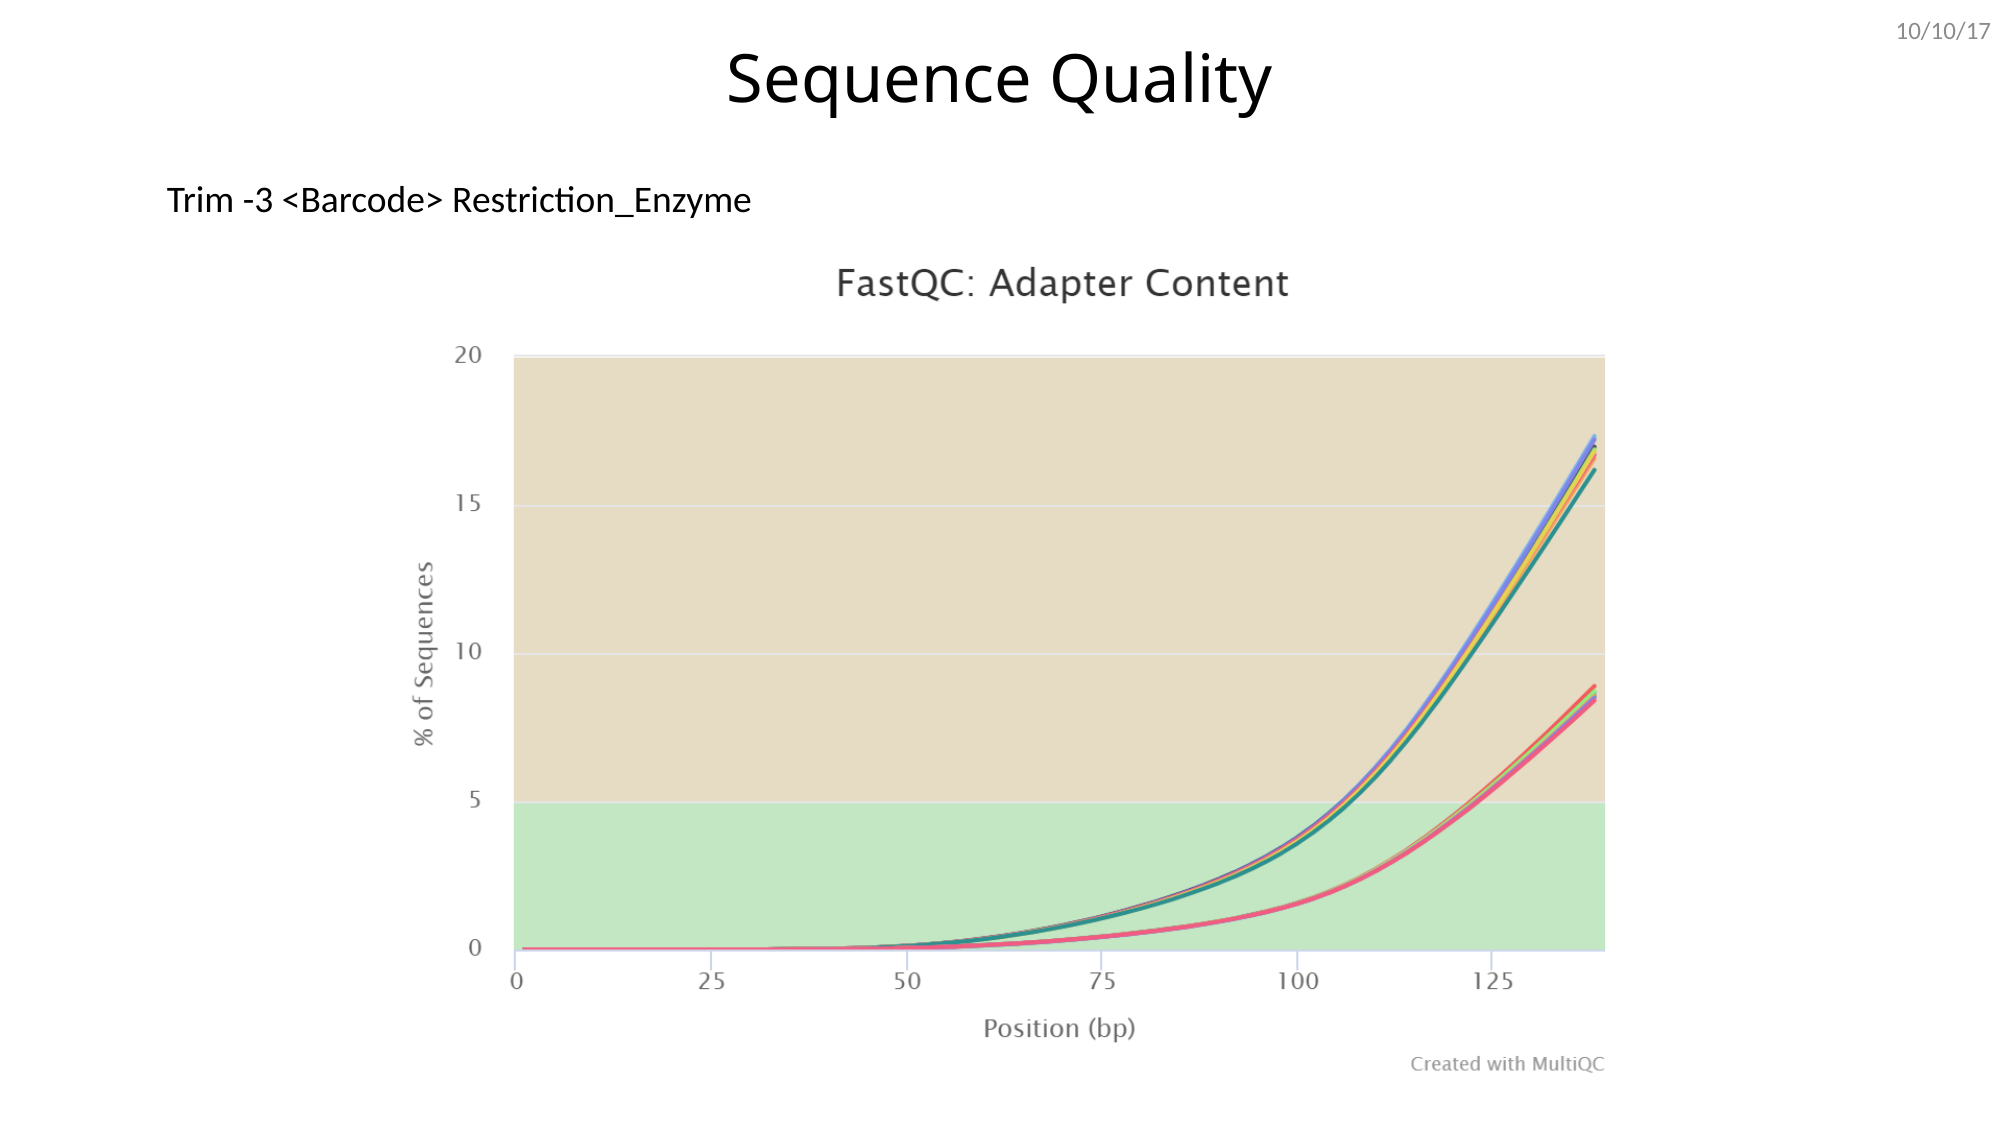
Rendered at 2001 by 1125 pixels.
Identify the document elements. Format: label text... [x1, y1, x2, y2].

title Sequence Quality [137, 0, 1863, 162]
picture [374, 246, 1626, 1081]
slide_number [1880, 0, 2000, 60]
text_box Trim -3 <Barcode> Restriction_Enzyme [152, 167, 1881, 227]
